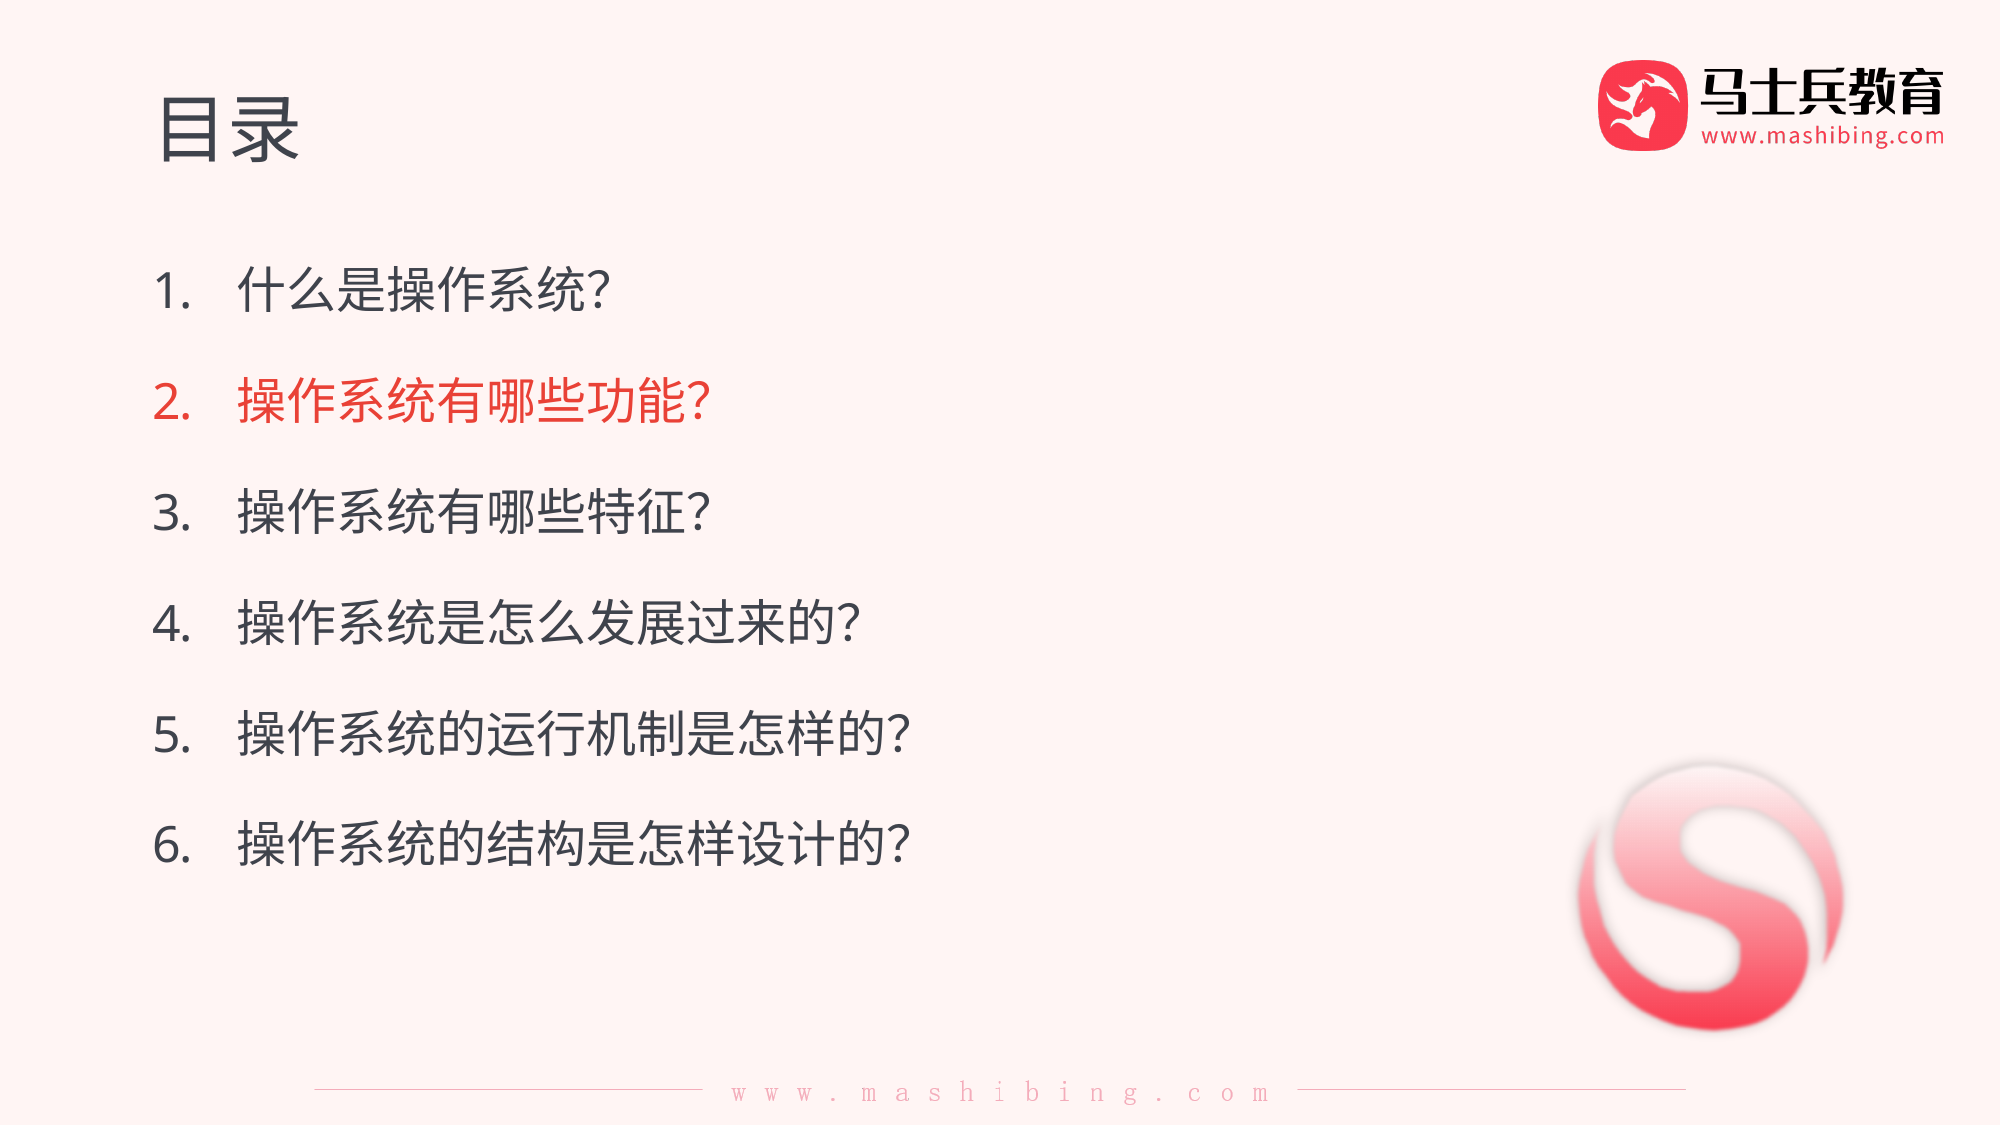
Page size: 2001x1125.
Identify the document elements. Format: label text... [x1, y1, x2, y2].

picture [1862, 60, 1943, 151]
text_box [1579, 767, 1842, 1029]
title 目录 [137, 43, 1862, 222]
list 什么是操作系统？ 操作系统有哪些功能？ 操作系统有哪些特征？ 操作系统是怎么发展过来的？ 操作系统的运行机制是怎样的？ 操作系统的结构是怎样设计的？ [137, 222, 1862, 1065]
picture [314, 1065, 1686, 1125]
